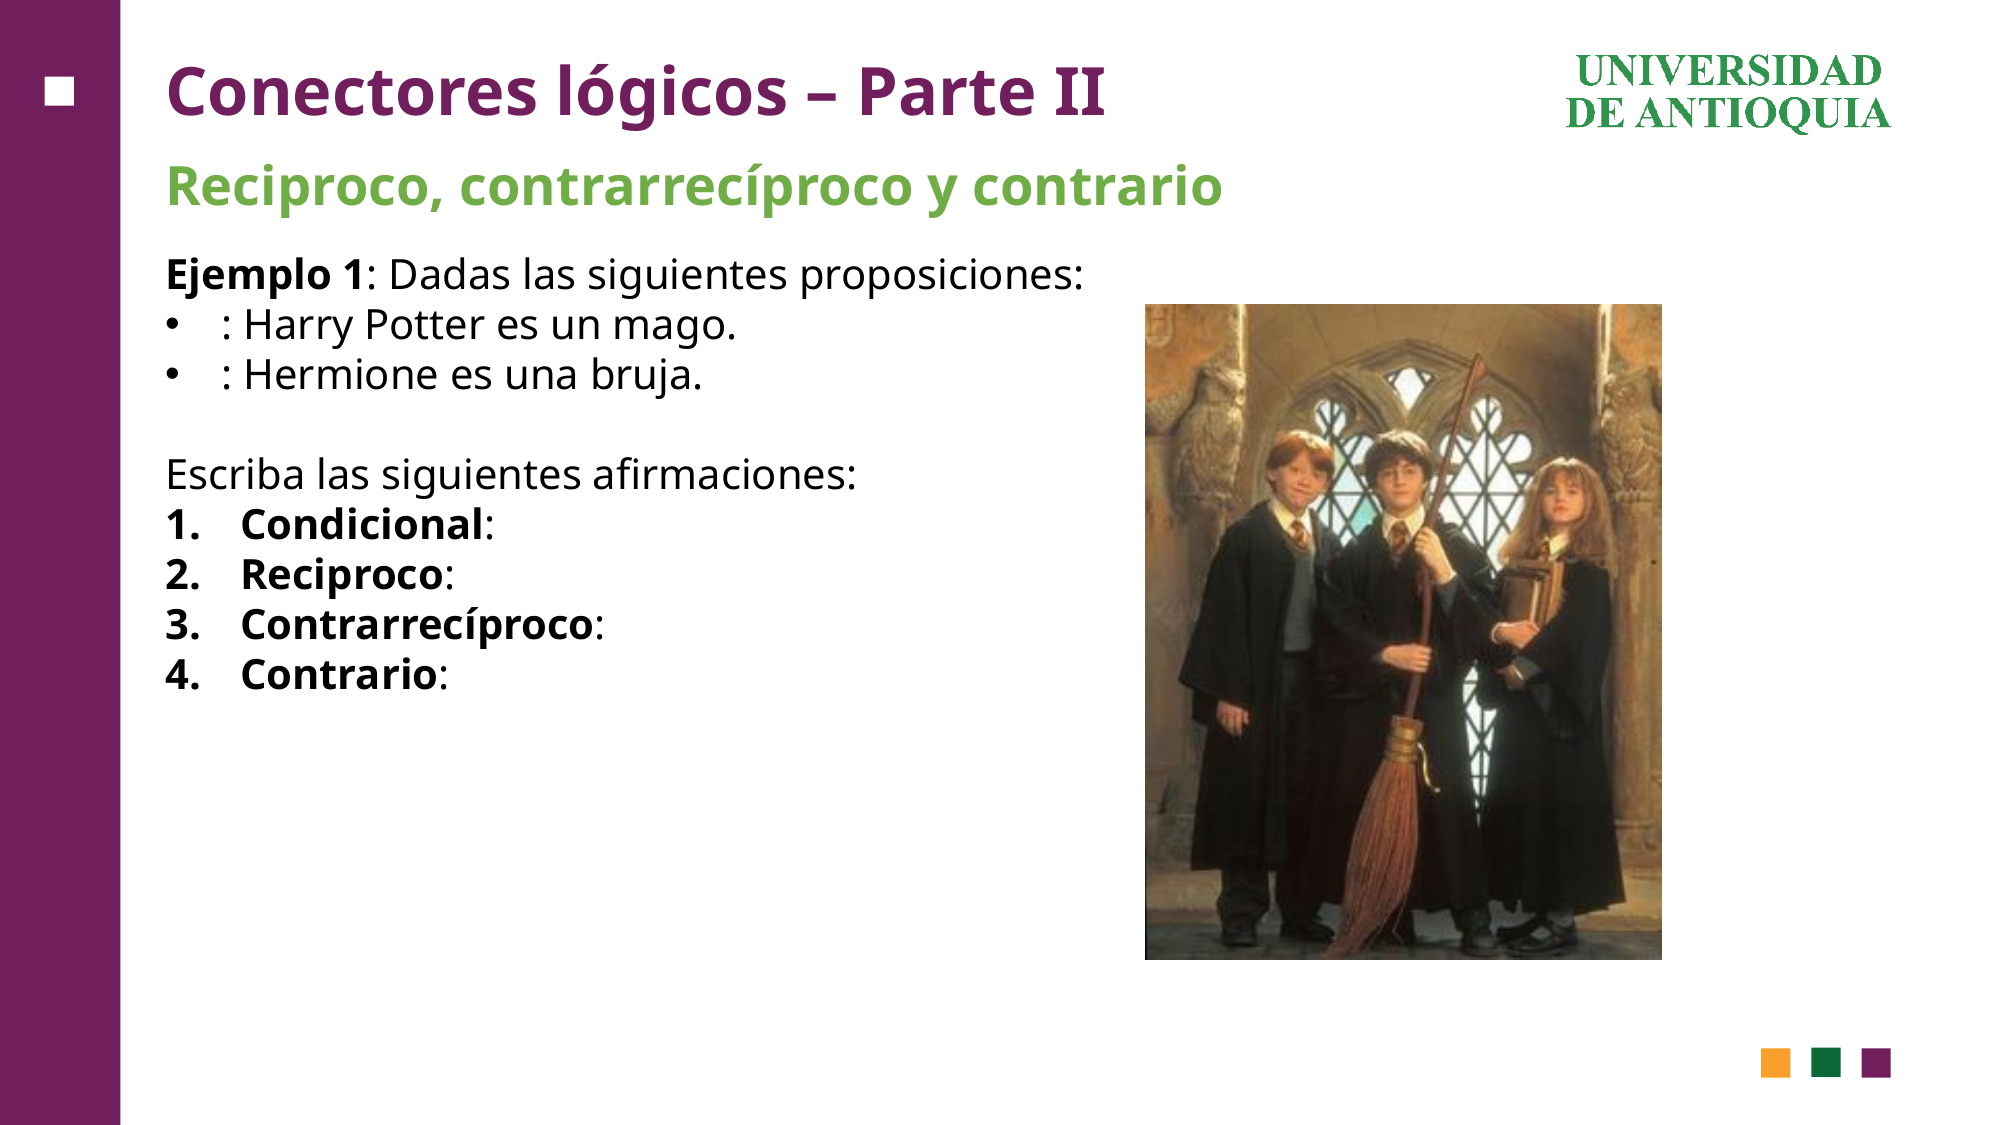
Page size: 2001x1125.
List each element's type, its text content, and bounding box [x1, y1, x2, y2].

picture [1542, 32, 1914, 143]
picture [1145, 304, 1663, 960]
title Conectores lógicos – Parte II [150, 15, 1513, 143]
text_box Reciproco, contrarrecíproco y contrario [150, 143, 1963, 224]
